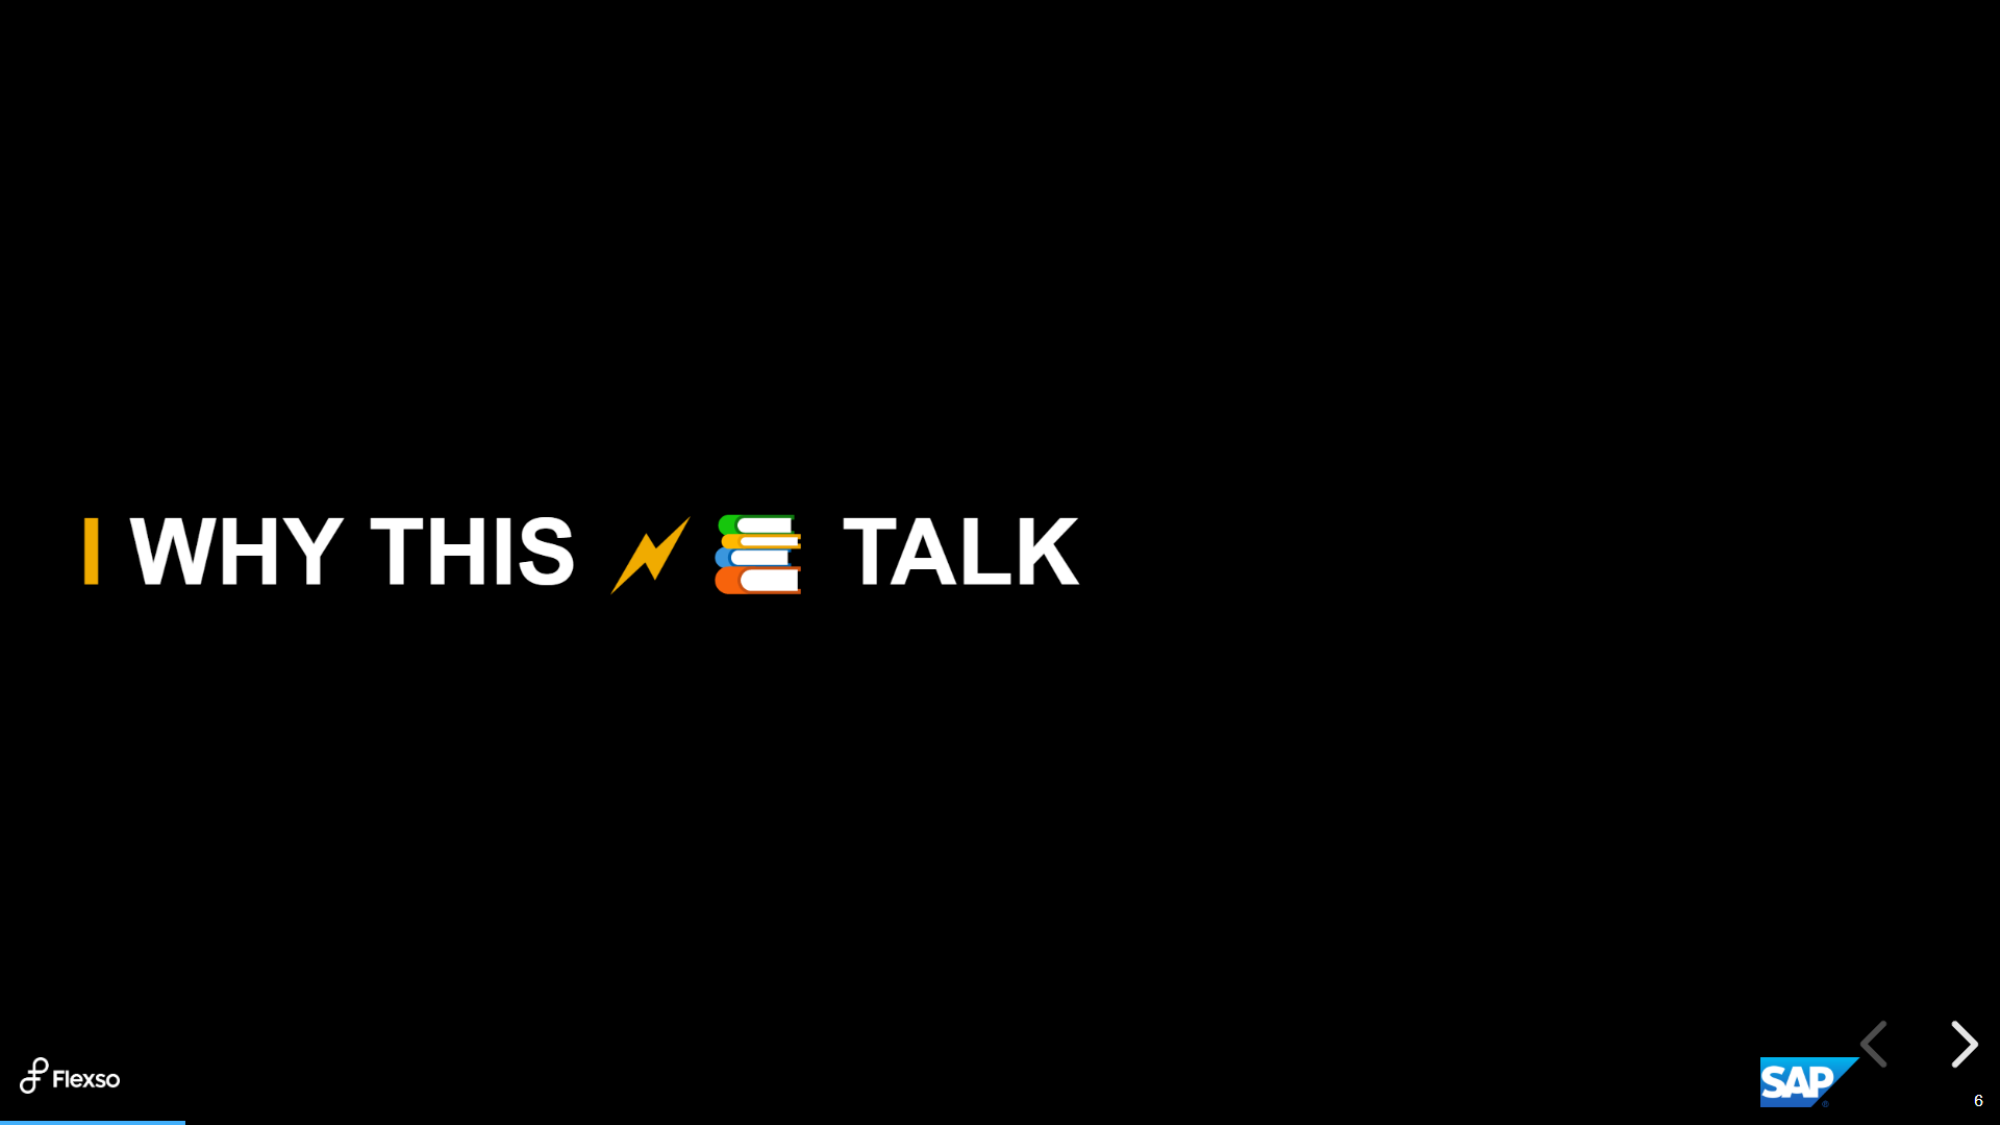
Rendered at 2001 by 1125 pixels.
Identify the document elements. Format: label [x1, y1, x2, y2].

list [0, 0, 2000, 1125]
